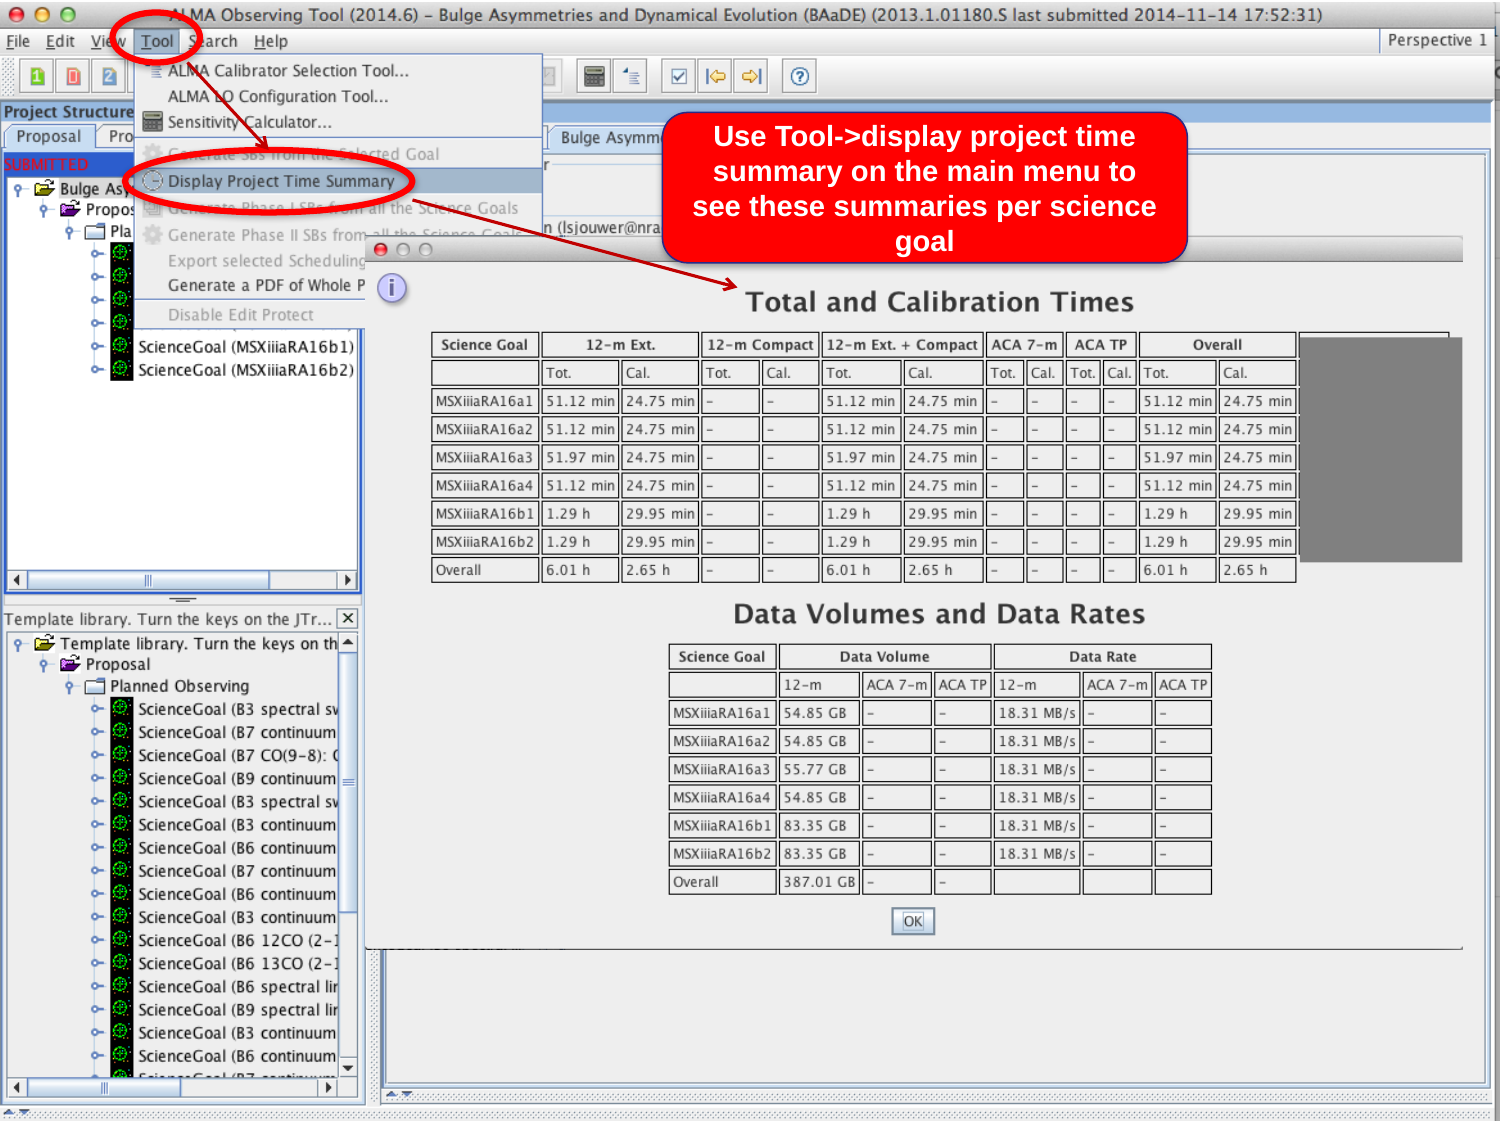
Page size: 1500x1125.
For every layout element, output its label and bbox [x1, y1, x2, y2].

picture [0, 0, 1500, 1125]
text_box [187, 62, 269, 151]
text_box [412, 199, 738, 288]
